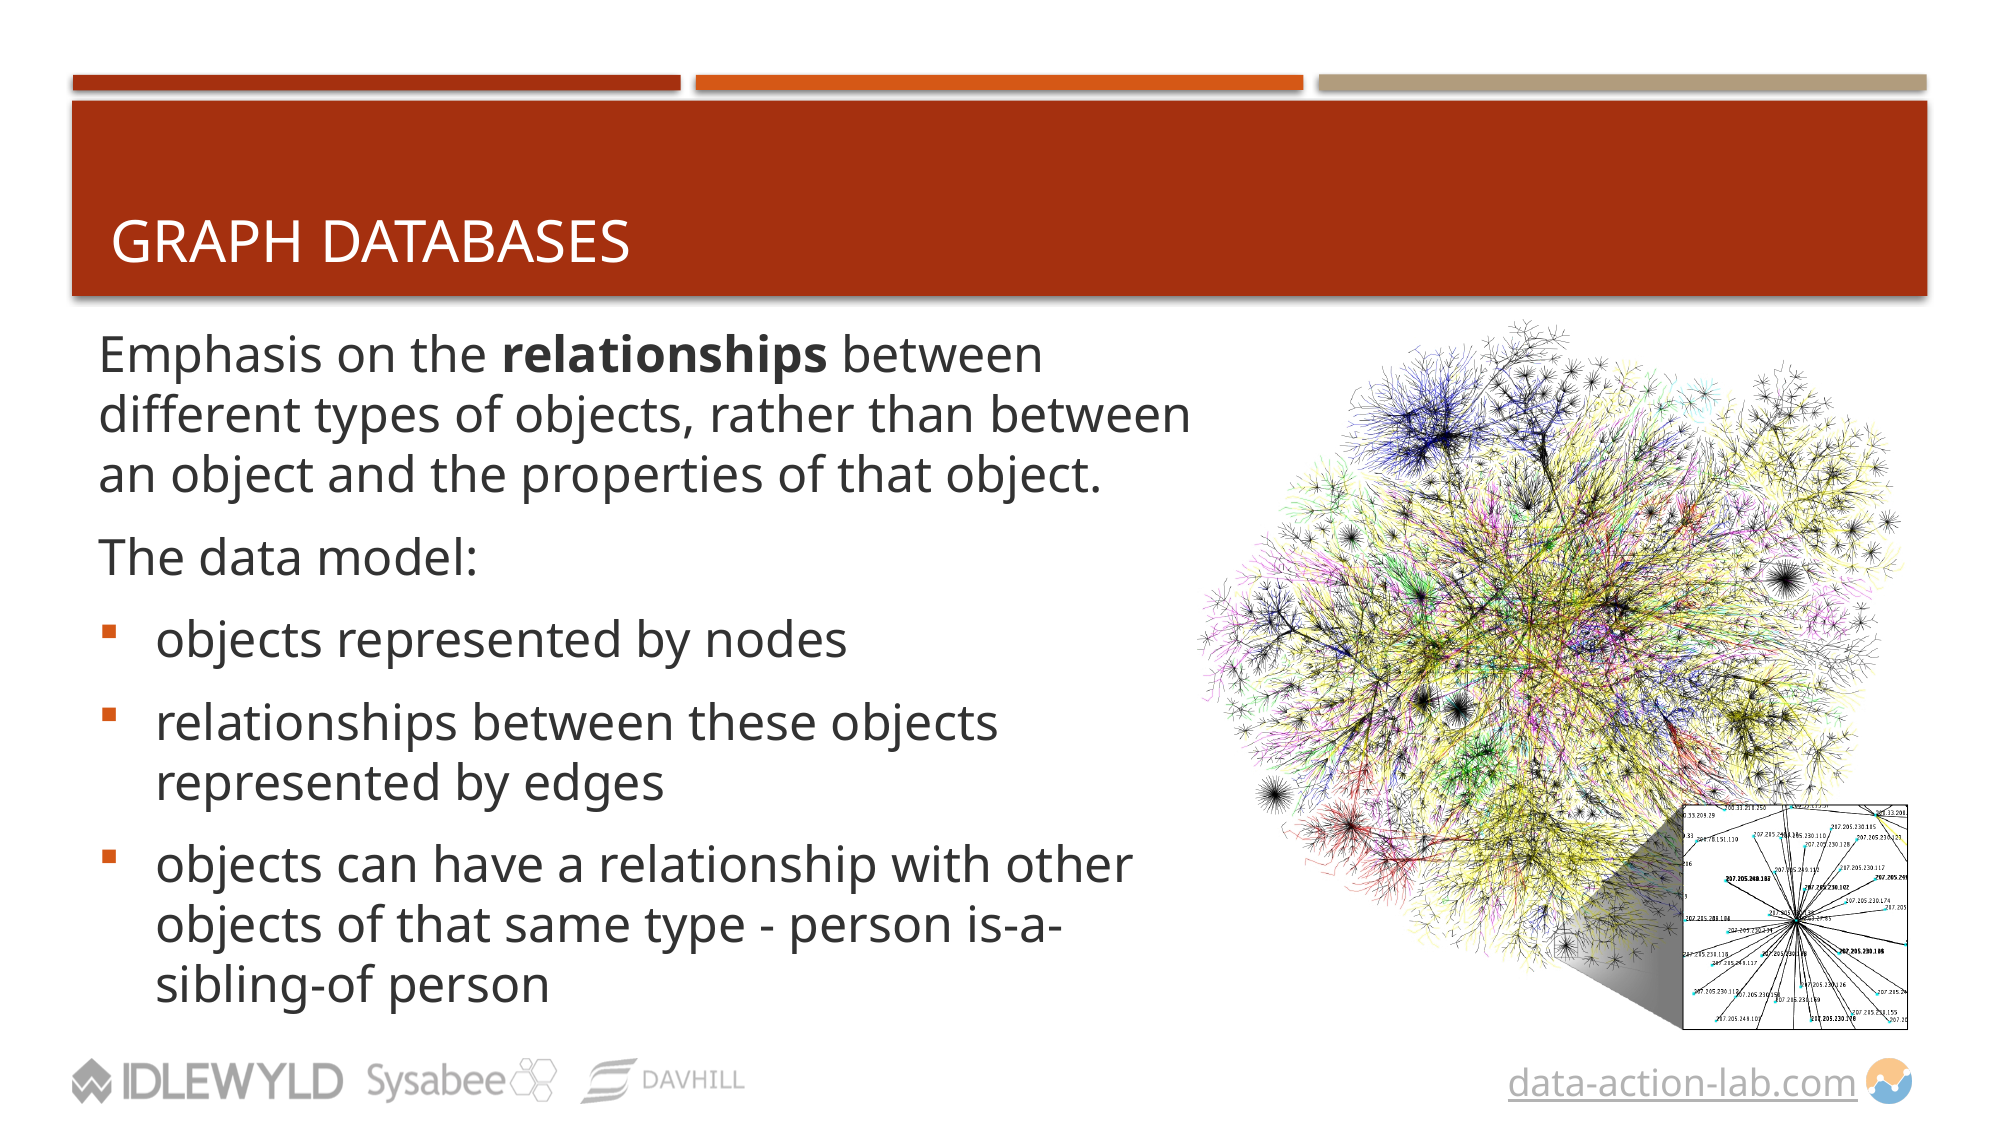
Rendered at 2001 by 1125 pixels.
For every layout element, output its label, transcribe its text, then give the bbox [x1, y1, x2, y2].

list Emphasis on the relationships between different types of objects, rather than between an object and the properties of that object. The data model: objects represented by nodes relationships between these objects represented by edges objects can have a relationship with other objects of that same type - person is-a-sibling-of person [83, 328, 1191, 1008]
title Graph Databases [95, 115, 1905, 282]
picture [1196, 319, 1911, 1033]
picture [72, 1058, 745, 1104]
